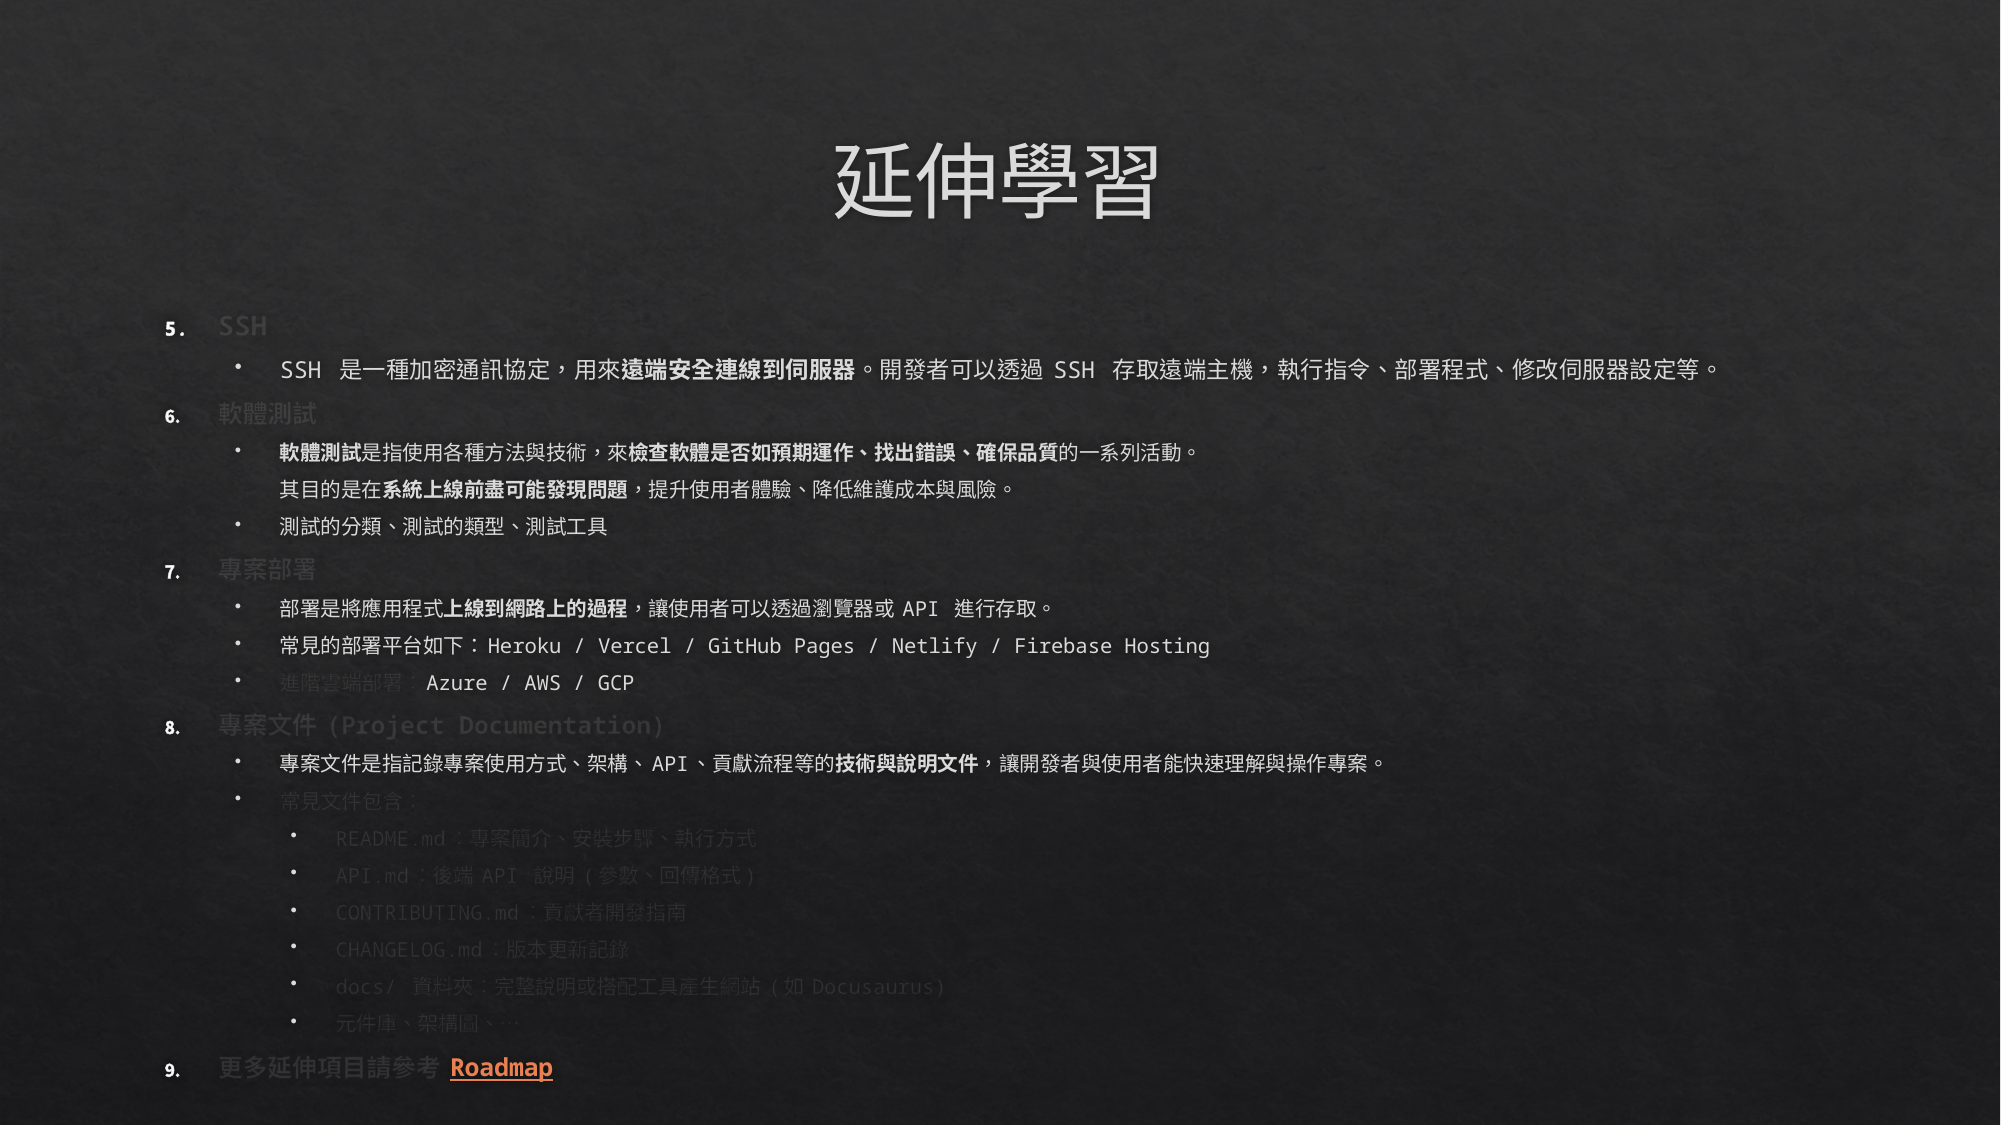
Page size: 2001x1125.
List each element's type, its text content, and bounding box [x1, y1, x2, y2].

list SSH SSH 是一種加密通訊協定，用來遠端安全連線到伺服器。開發者可以透過 SSH 存取遠端主機，執行指令、部署程式、修改伺服器設定等。 軟體測試 軟體測試是指使用各種方法與技術，來檢查軟體是否如預期運作、找出錯誤、確保品質的一系列活動。 其目的是在系統上線前盡可能發現問題，提升使用者體驗、降低維護成本與風險。 測試的分類、測試的類型、測試工具 專案部署 部署是將應用程式上線到網路上的過程，讓使用者可以透過瀏覽器或 API 進行存取。 常見的部署平台如下：Heroku / Vercel / GitHub Pages / Netlify / Firebase Hosting 進階雲端部署：Azure / AWS / GCP 專案文件 (Project Documentation) 專案文件是指記錄專案使用方式、架構、API、貢獻流程等的技術與說明文件，讓開發者與使用者能快速理解與操作專案。 常見文件包含： README.md：專案簡介、安裝步驟、執行方式 API.md：後端 API 說明 (參數、回傳格式) CONTRIBUTING.md：貢獻者開發指南 CHANGELOG.md：版本更新記錄 docs/ 資料夾：完整說明或搭配工具產生網站 (如 Docusaurus) 元件庫、架構圖、… 更多延伸項目請參考 Roadmap [149, 284, 1849, 1094]
title 延伸學習 [149, 99, 1849, 260]
